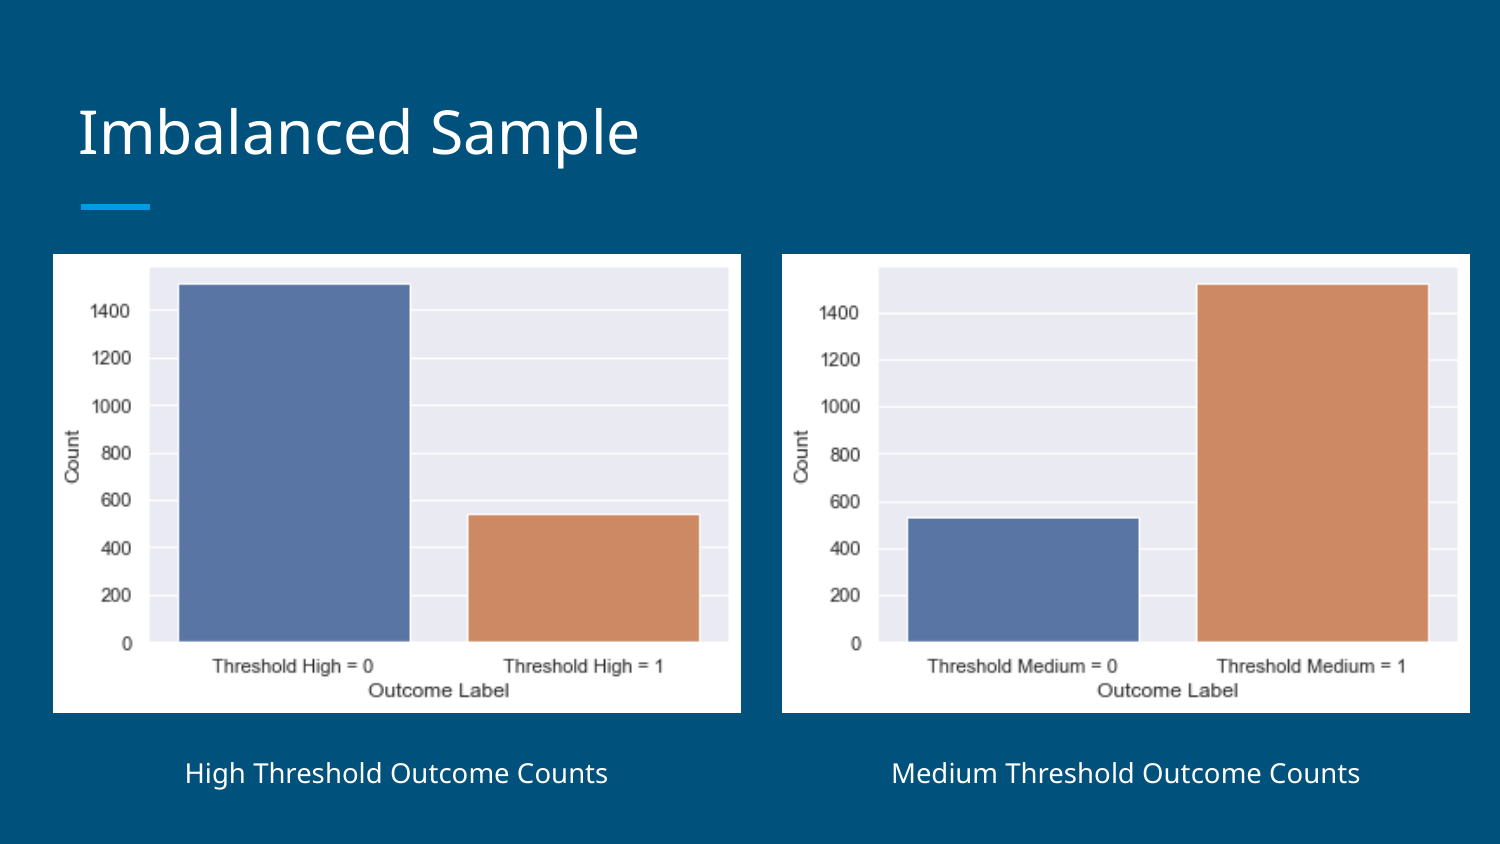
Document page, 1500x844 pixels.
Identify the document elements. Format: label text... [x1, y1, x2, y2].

picture [783, 255, 1469, 712]
picture [54, 255, 740, 712]
list High Threshold Outcome Counts [53, 735, 741, 795]
list Medium Threshold Outcome Counts [782, 735, 1470, 795]
title Imbalanced Sample [63, 75, 1437, 188]
